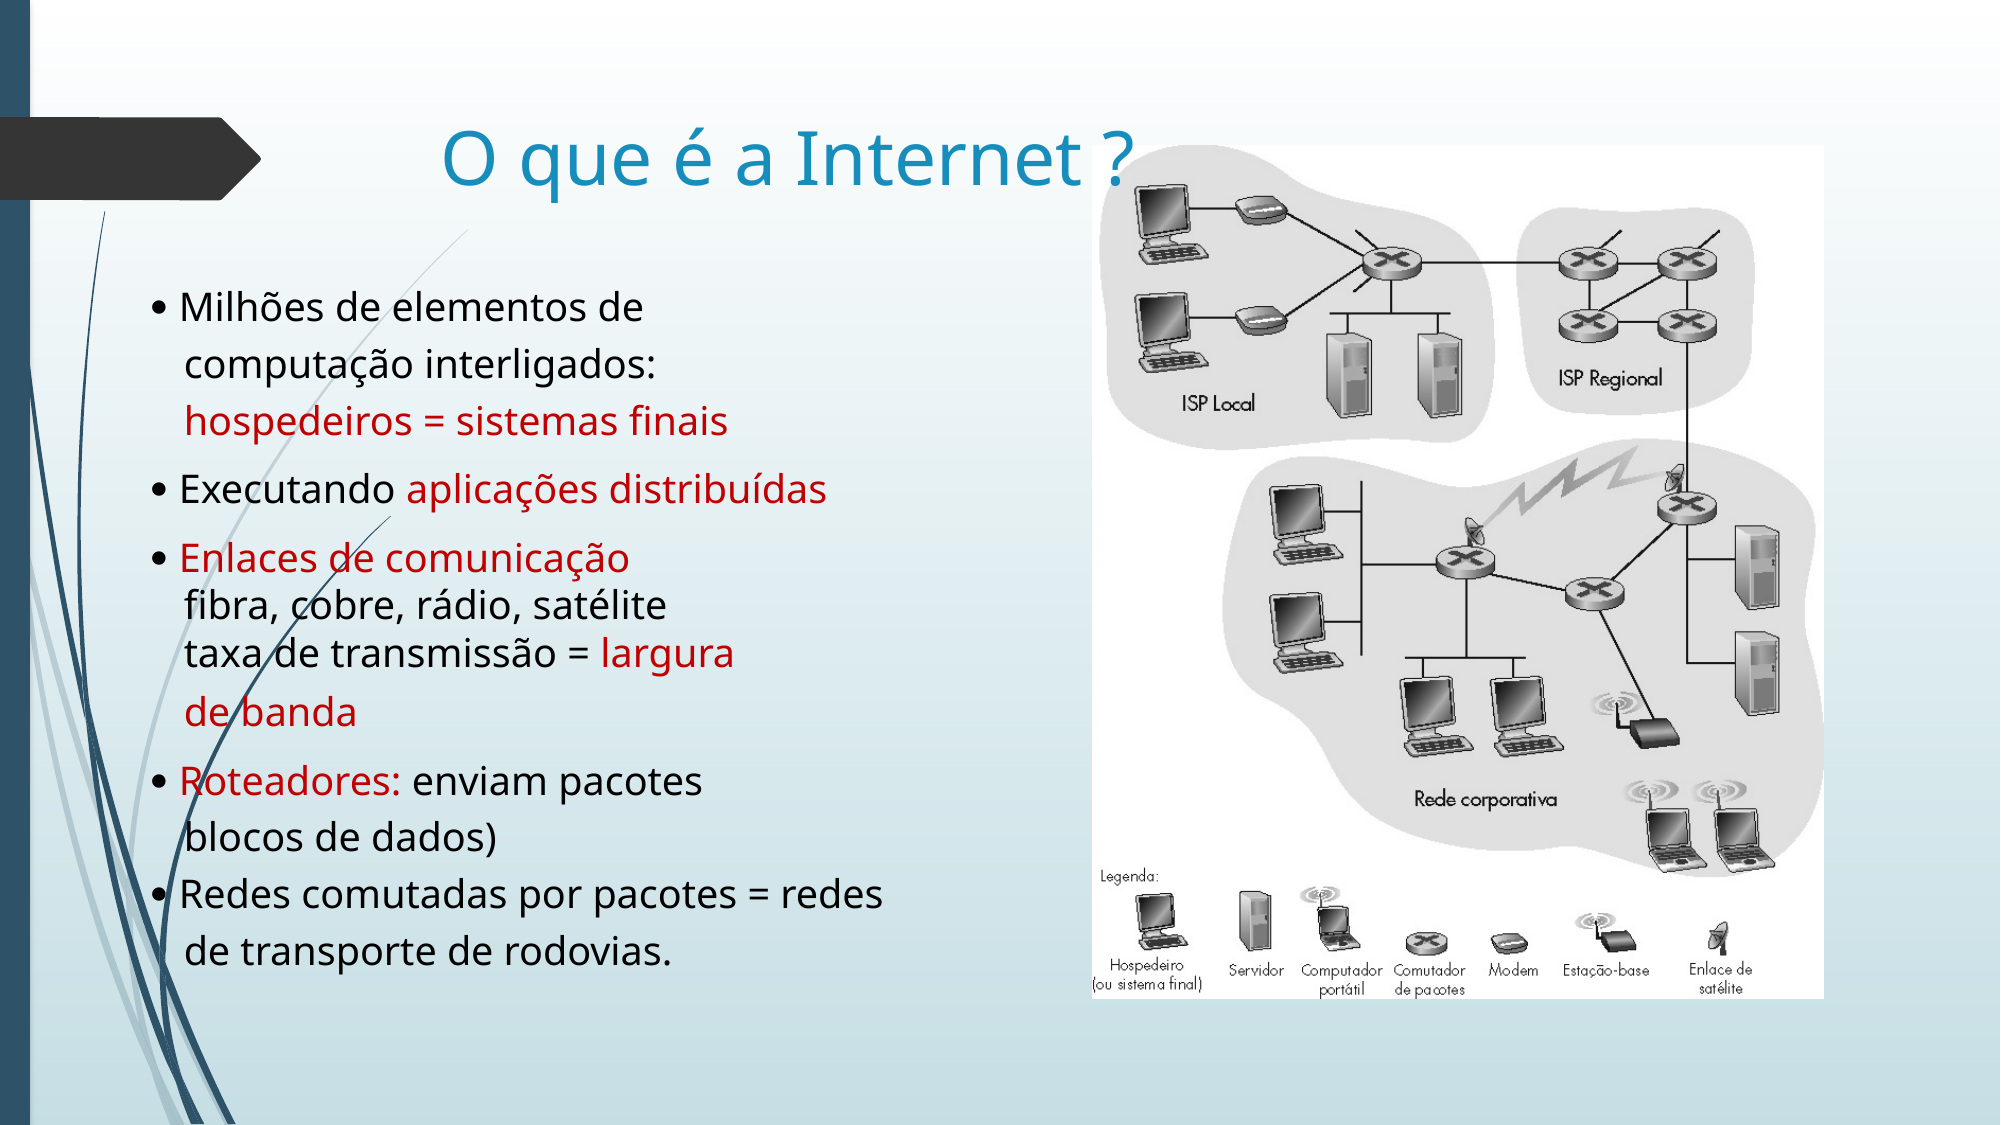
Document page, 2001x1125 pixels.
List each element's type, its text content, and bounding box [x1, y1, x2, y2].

title O que é a Internet ? [425, 102, 1888, 313]
text_box  Milhões de elementos de computação interligados: hospedeiros = sistemas finais  Executando aplicações distribuídas  Enlaces de comunicação fibra, cobre, rádio, satélite taxa de transmissão = largura de banda  Roteadores: enviam pacotes blocos de dados)  Redes comutadas por pacotes = redes de transporte de rodovias. [137, 264, 900, 1021]
picture [1092, 145, 1824, 999]
